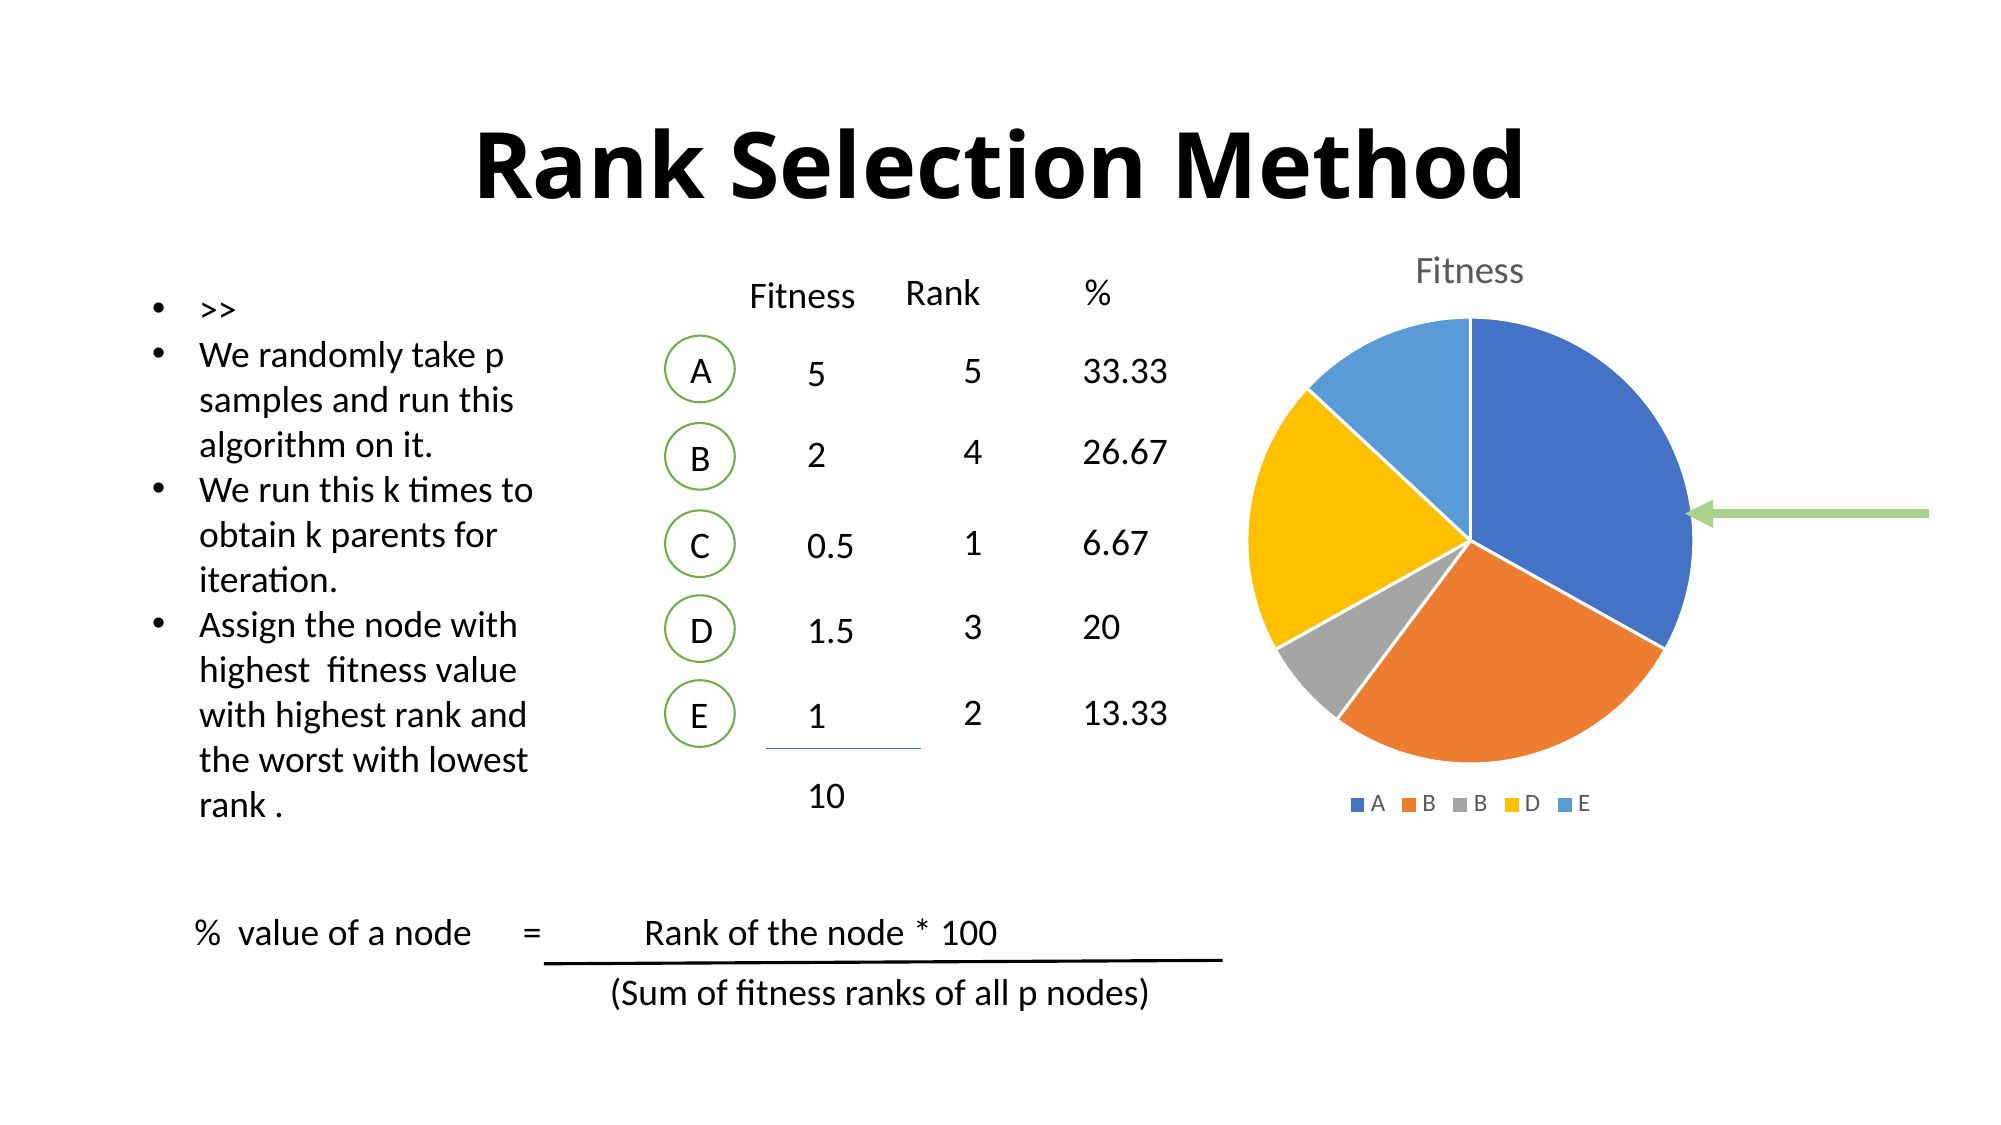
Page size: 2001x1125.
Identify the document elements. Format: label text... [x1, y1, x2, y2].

text_box % value of a node = Rank of the node * 100 [179, 900, 1533, 960]
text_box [665, 260, 1076, 747]
title Rank Selection Method [137, 59, 1863, 278]
chart [999, 222, 1941, 824]
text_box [543, 960, 1223, 964]
text_box (Sum of fitness ranks of all p nodes) [595, 960, 1466, 1021]
text_box 10 [792, 763, 923, 823]
